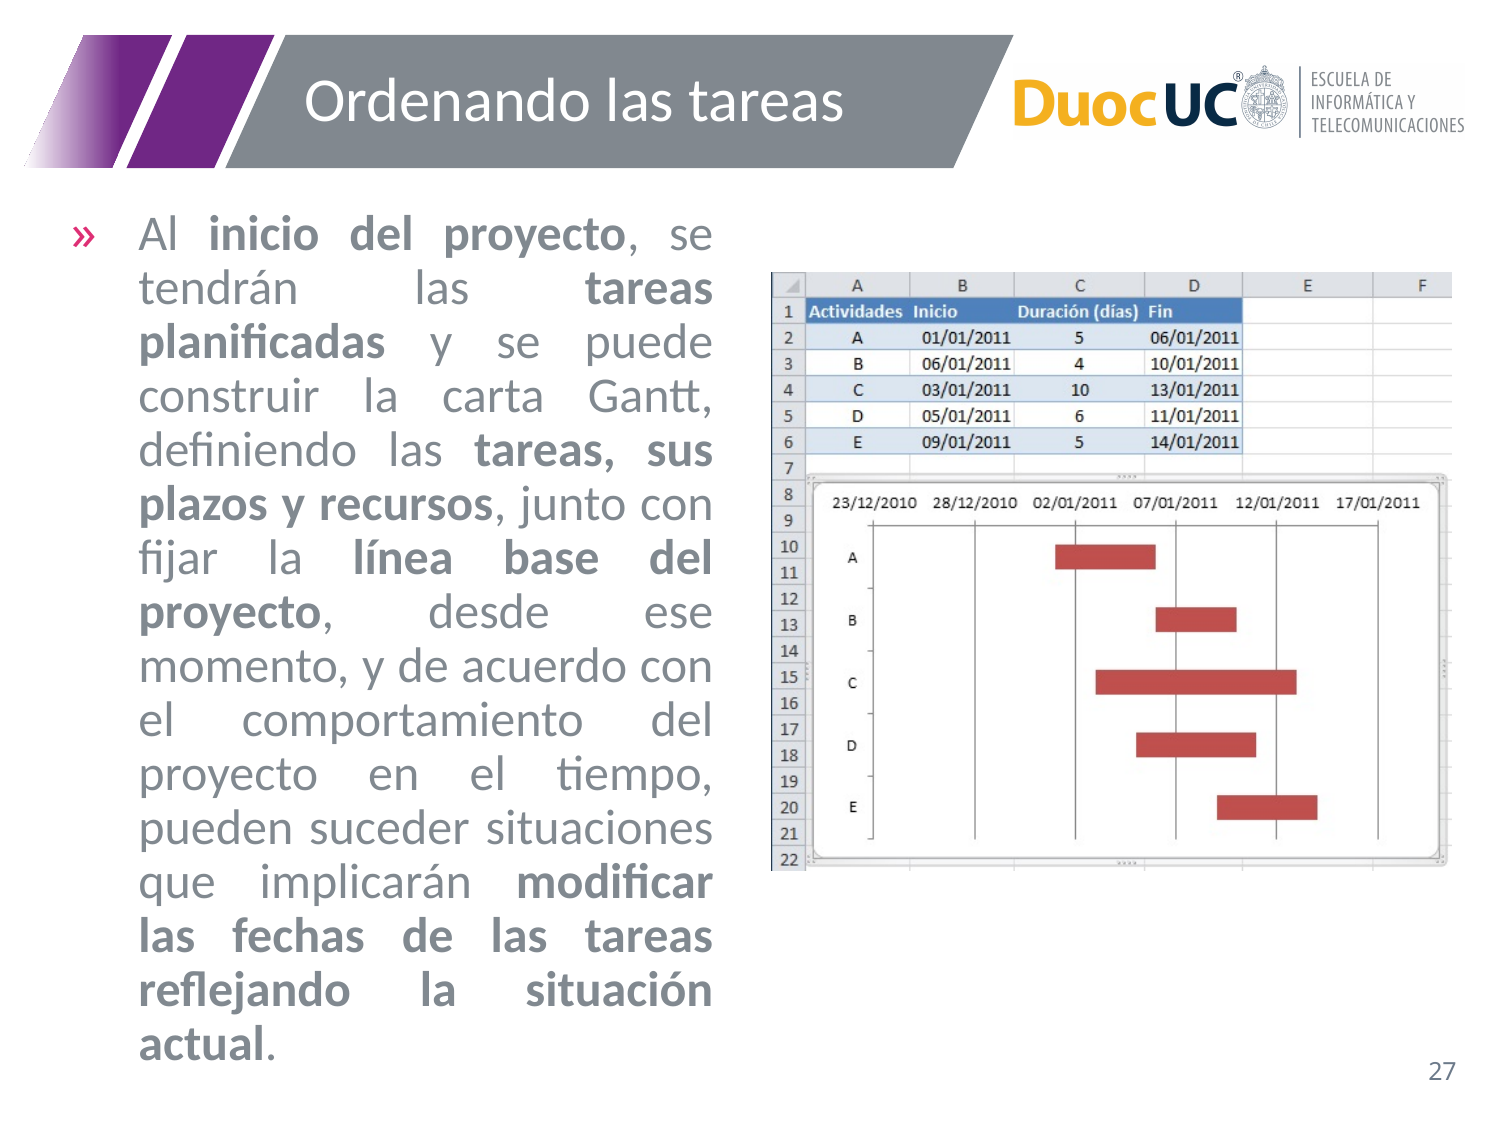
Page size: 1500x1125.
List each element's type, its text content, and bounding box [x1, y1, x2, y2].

title Ordenando las tareas [289, 34, 993, 169]
list Al inicio del proyecto, se tendrán las tareas planificadas y se puede construir la carta Gantt, definiendo las tareas, sus plazos y recursos, junto con fijar la línea base del proyecto, desde ese momento, y de acuerdo con el comportamiento del proyecto en el tiempo, pueden suceder situaciones que implicarán modificar las fechas de las tareas reflejando la situación actual. [48, 199, 729, 1043]
picture [771, 272, 1452, 872]
picture [1013, 63, 1465, 140]
